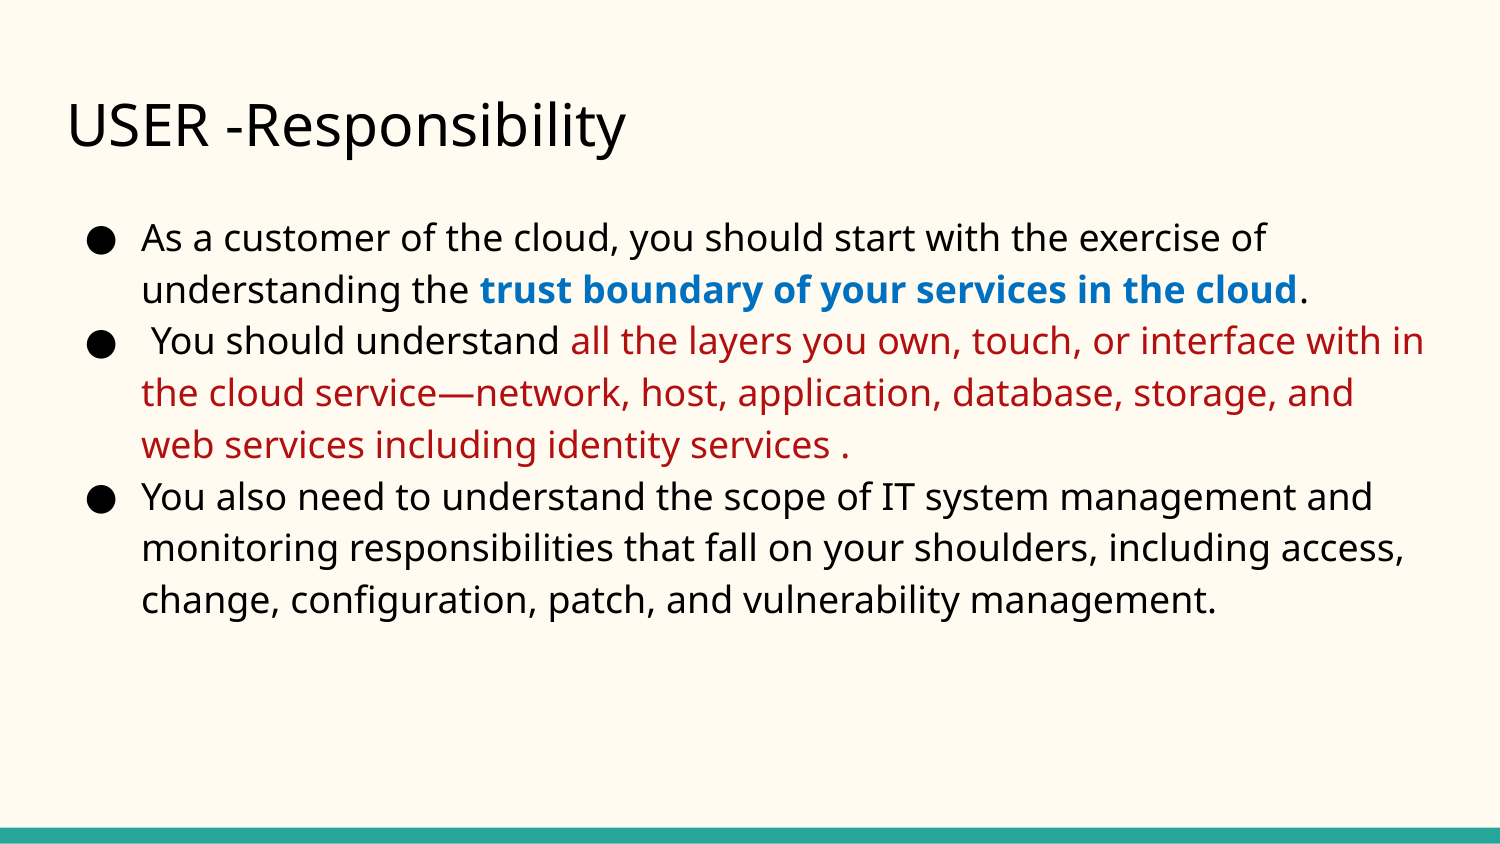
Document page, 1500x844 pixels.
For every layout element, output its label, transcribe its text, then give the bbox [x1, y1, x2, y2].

list As a customer of the cloud, you should start with the exercise of understanding the trust boundary of your services in the cloud. You should understand all the layers you own, touch, or interface with in the cloud service—network, host, application, database, storage, and web services including identity services . You also need to understand the scope of IT system management and monitoring responsibilities that fall on your shoulders, including access, change, configuration, patch, and vulnerability management. [51, 192, 1449, 750]
title USER -Responsibility [51, 72, 1449, 174]
